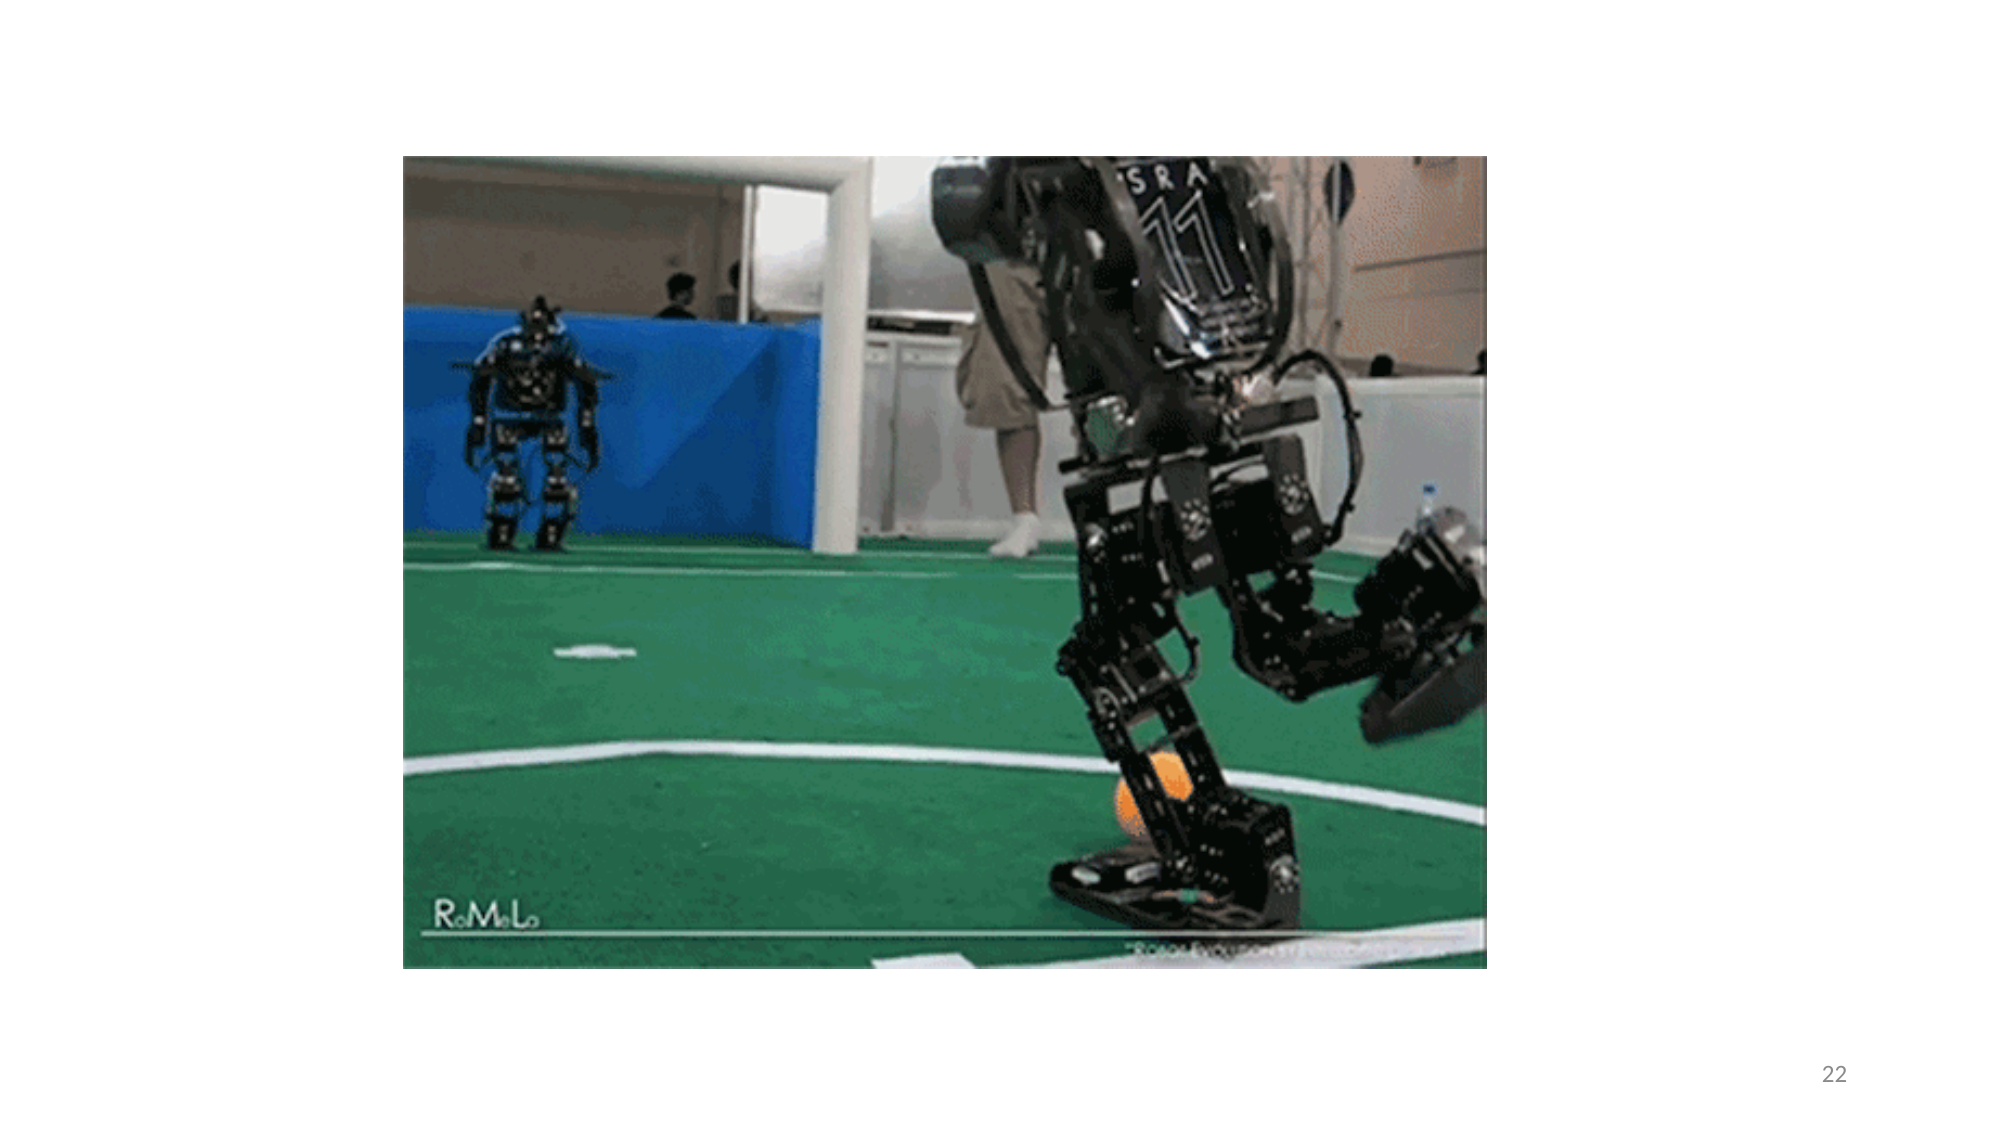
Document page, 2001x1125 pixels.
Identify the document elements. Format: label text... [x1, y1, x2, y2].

picture [403, 156, 1487, 969]
slide_number 22 [1412, 1042, 1863, 1103]
